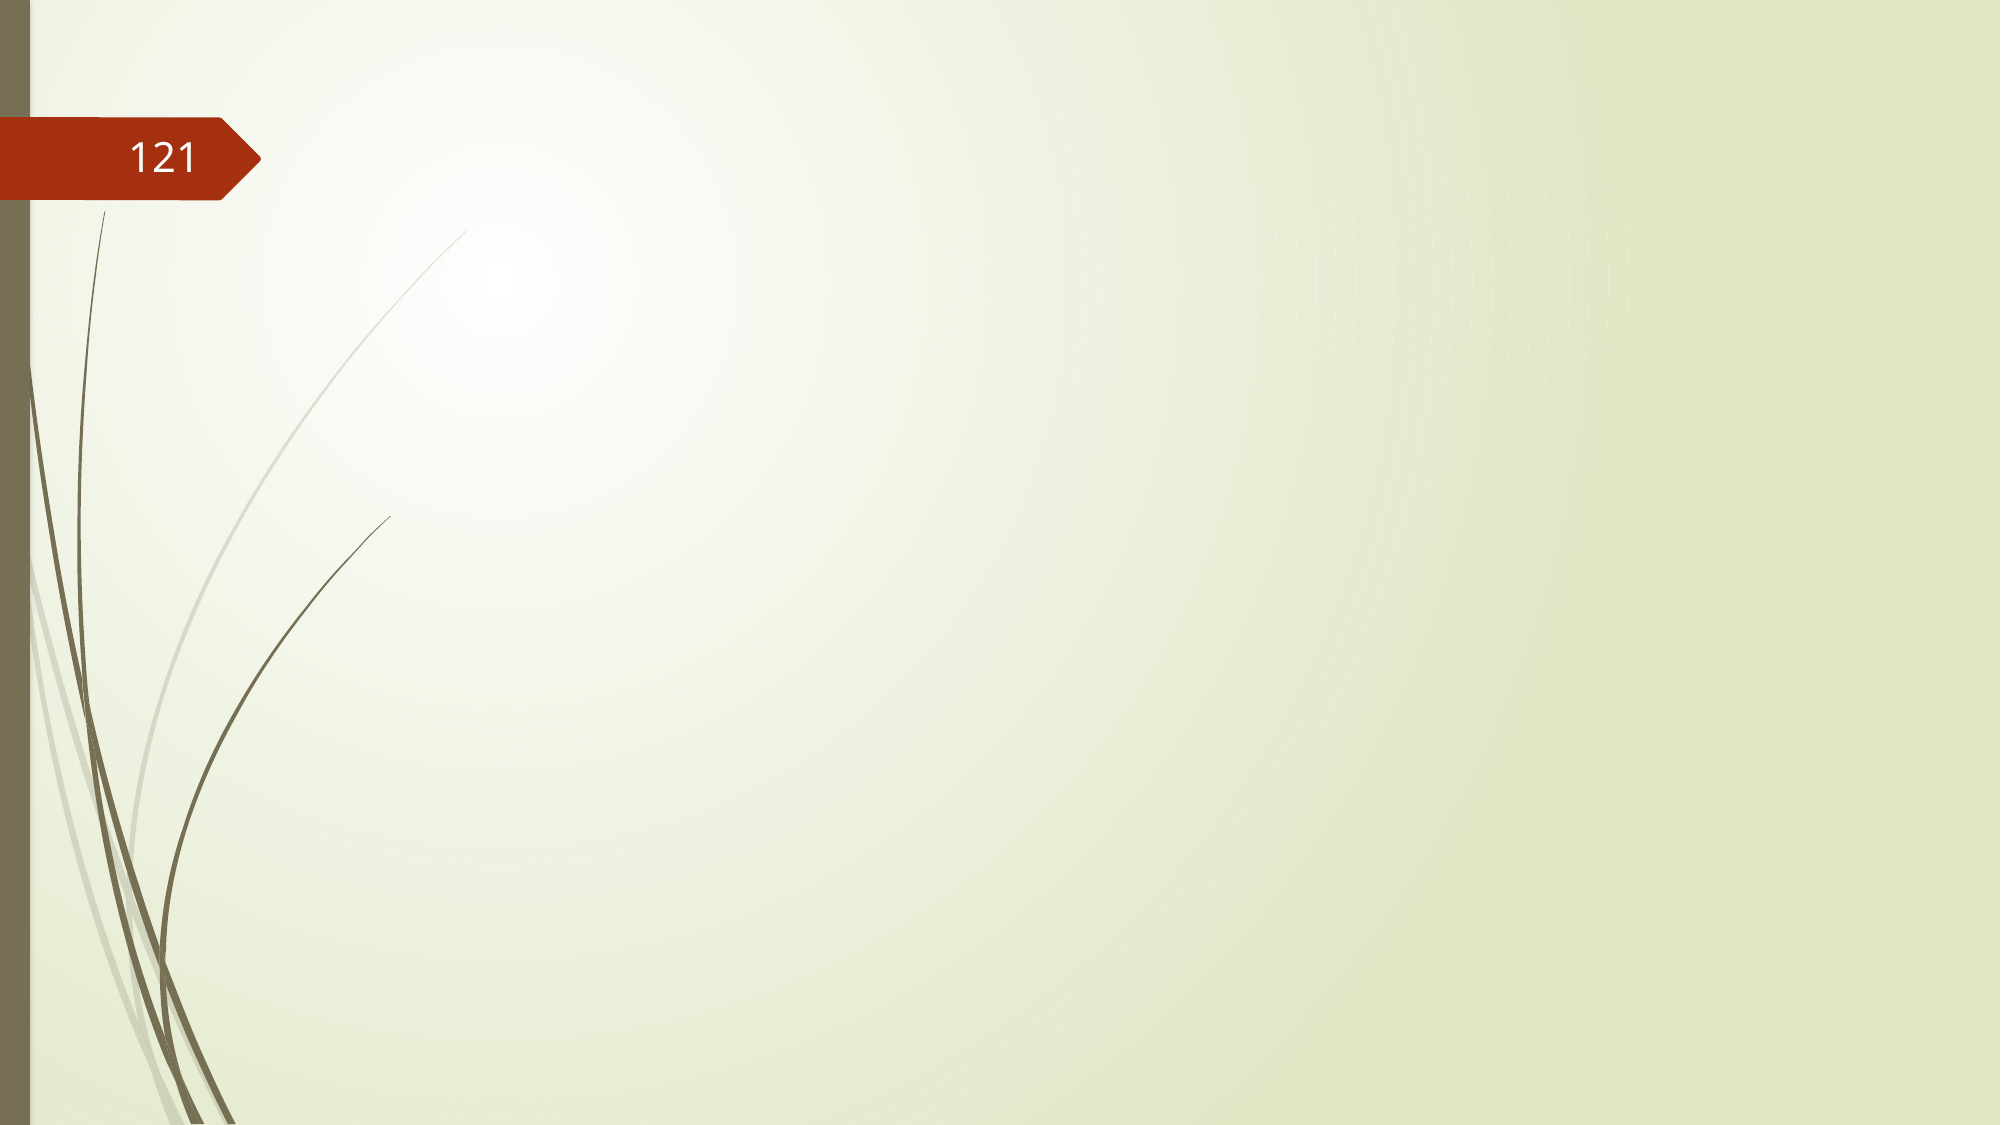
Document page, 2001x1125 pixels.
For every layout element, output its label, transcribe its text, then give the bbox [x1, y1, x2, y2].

slide_number 121 [87, 129, 216, 190]
